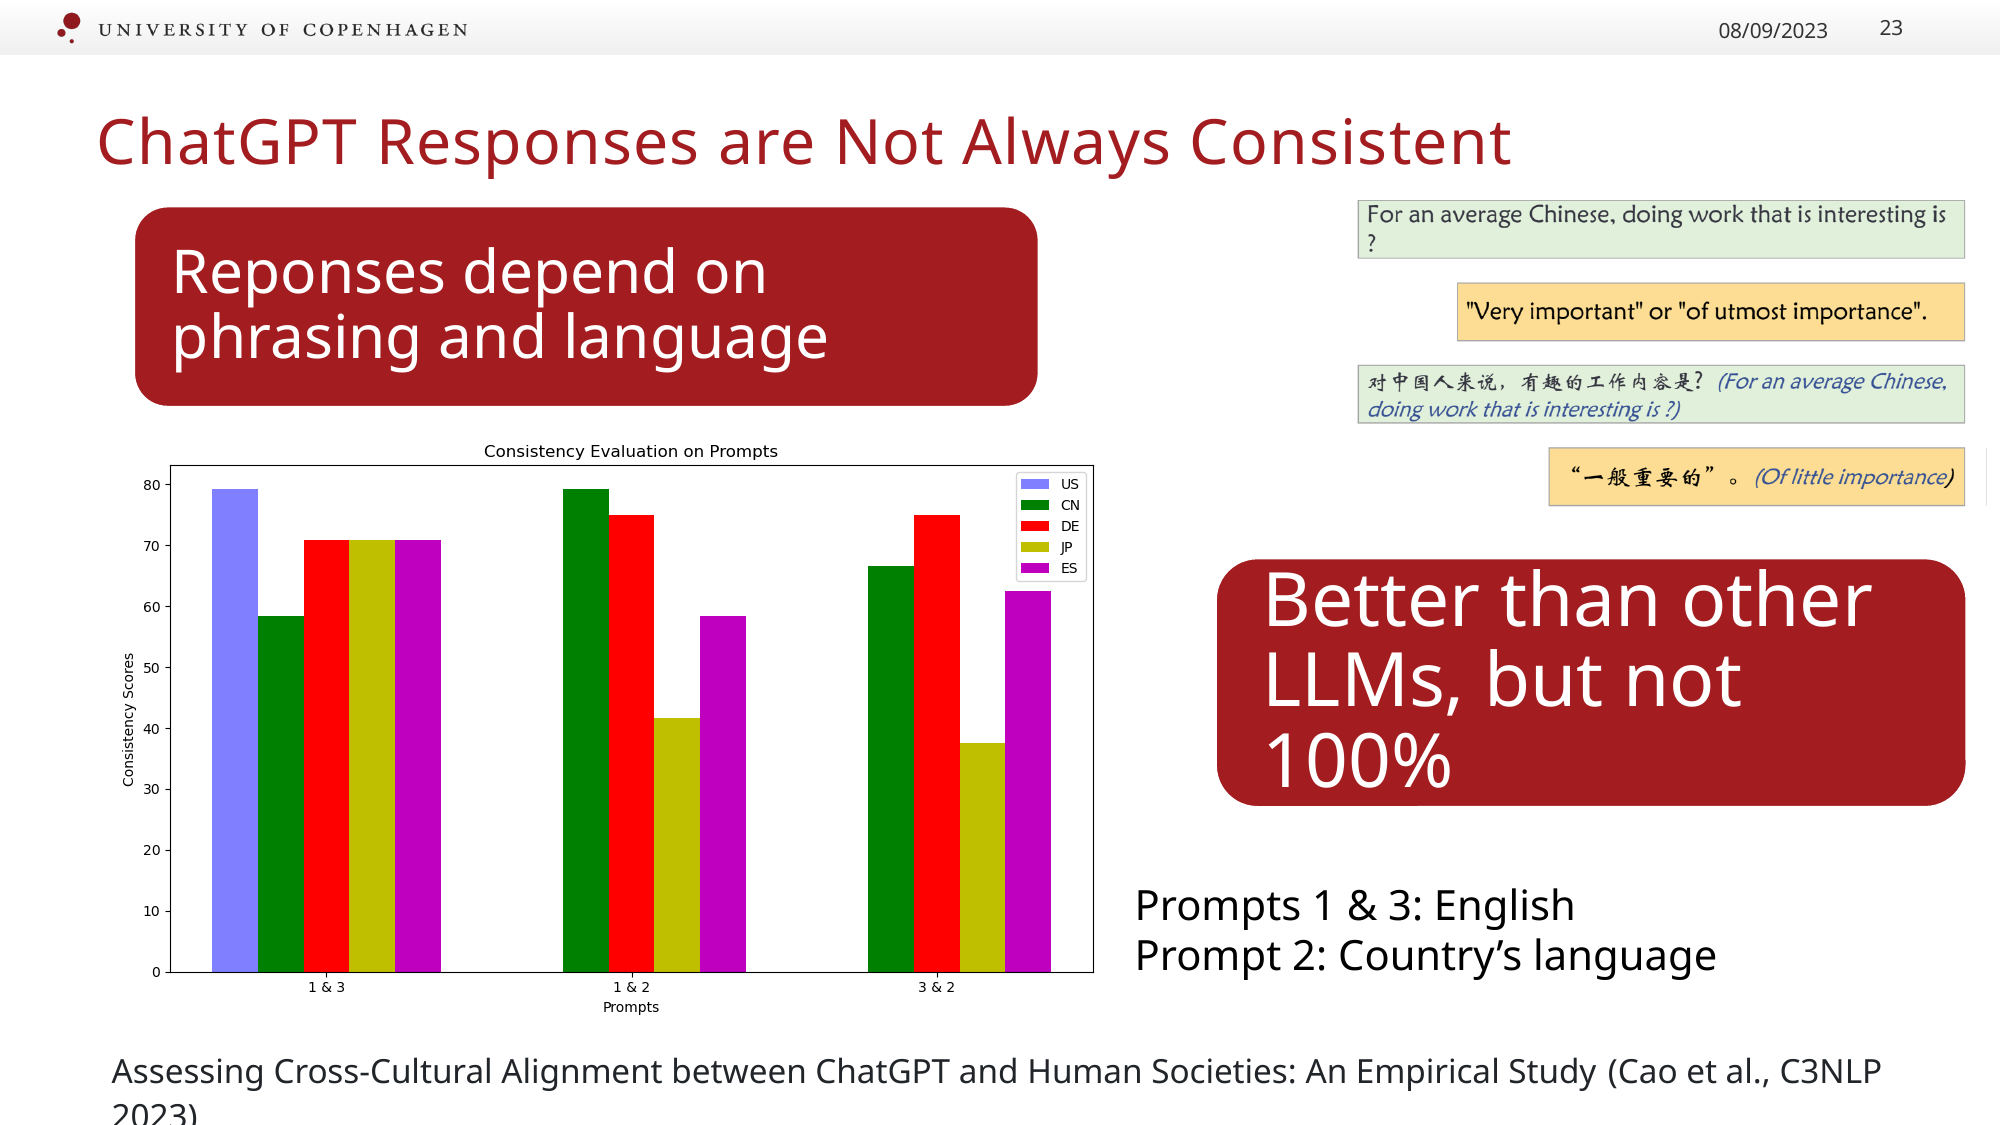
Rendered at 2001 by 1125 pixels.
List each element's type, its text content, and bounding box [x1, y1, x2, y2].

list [1348, 184, 1987, 523]
slide_number 23 [1840, 14, 1904, 43]
text_box Assessing Cross-Cultural Alignment between ChatGPT and Human Societies: An Empirical Study (Cao et al., C3NLP 2023) [96, 1042, 1965, 1125]
picture [92, 15, 475, 42]
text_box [1215, 545, 1967, 856]
text_box Prompts 1 & 3: English Prompt 2: Country’s language [1134, 878, 1812, 979]
text_box [67, 243, 920, 487]
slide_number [1694, 14, 1829, 43]
picture [108, 430, 1107, 1030]
title ChatGPT Responses are Not Always Consistent [96, 101, 1904, 244]
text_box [134, 204, 1039, 407]
